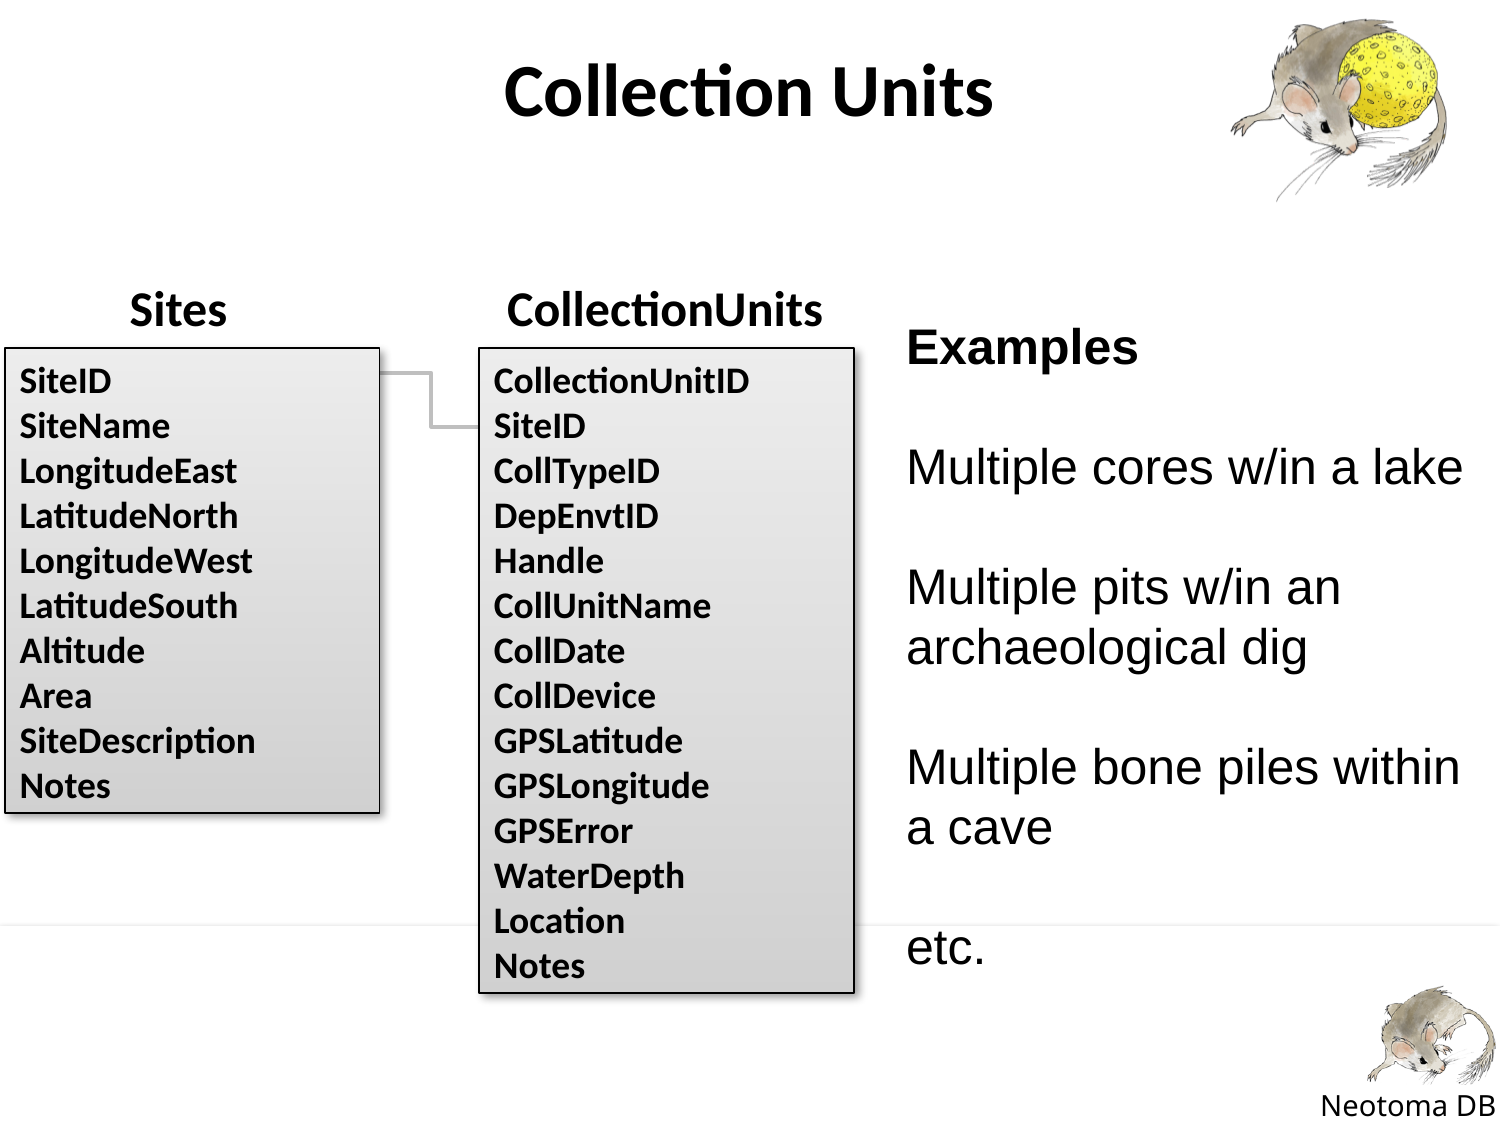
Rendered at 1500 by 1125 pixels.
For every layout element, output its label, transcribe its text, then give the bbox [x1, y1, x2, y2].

text_box Examples Multiple cores w/in a lake Multiple pits w/in an archaeological dig Multiple bone piles within a cave etc. [891, 307, 1500, 982]
text_box Collection Units [489, 34, 1011, 139]
picture [1199, 0, 1500, 224]
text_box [4, 269, 855, 1000]
picture [1358, 985, 1500, 1085]
